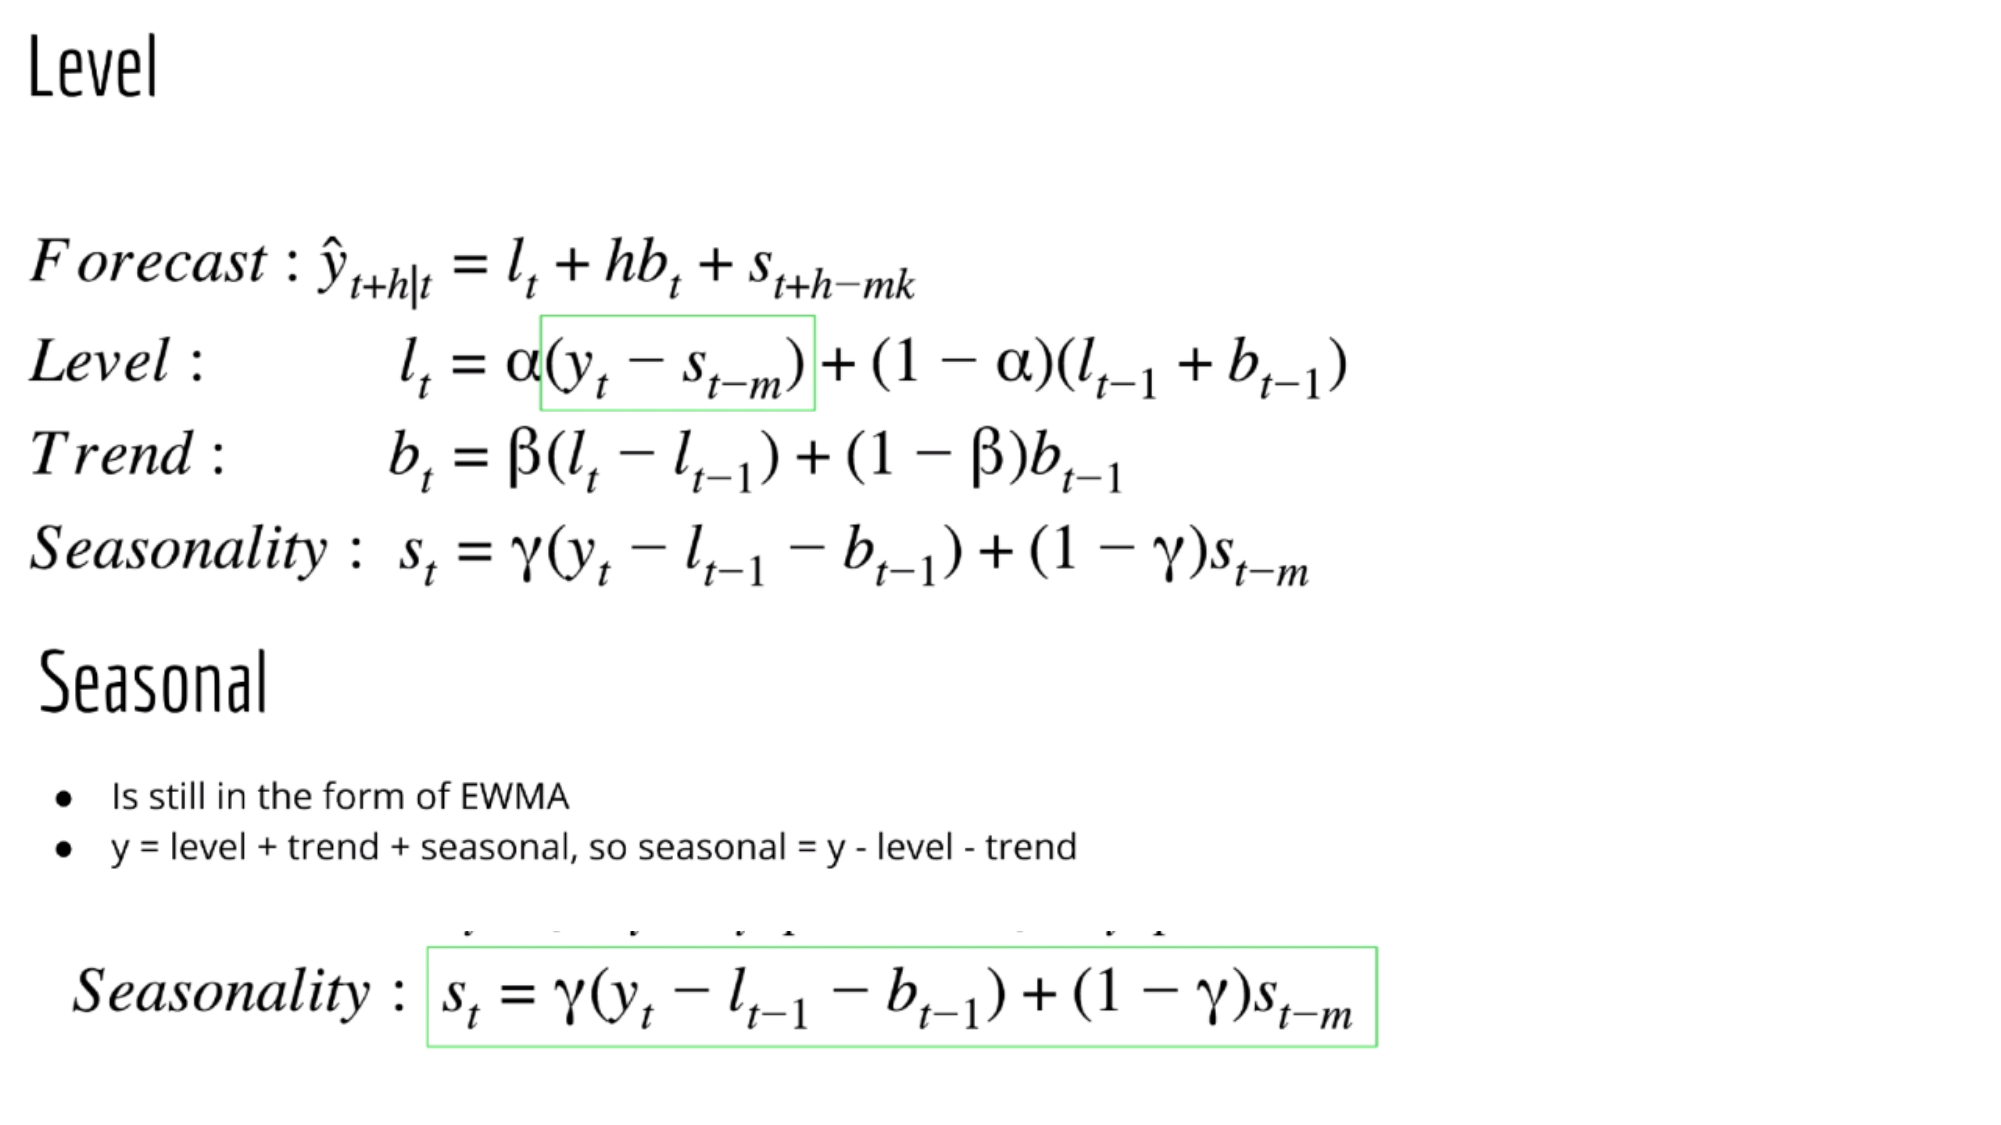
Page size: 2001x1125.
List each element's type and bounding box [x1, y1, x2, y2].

picture [0, 16, 1374, 886]
picture [52, 930, 1388, 1067]
